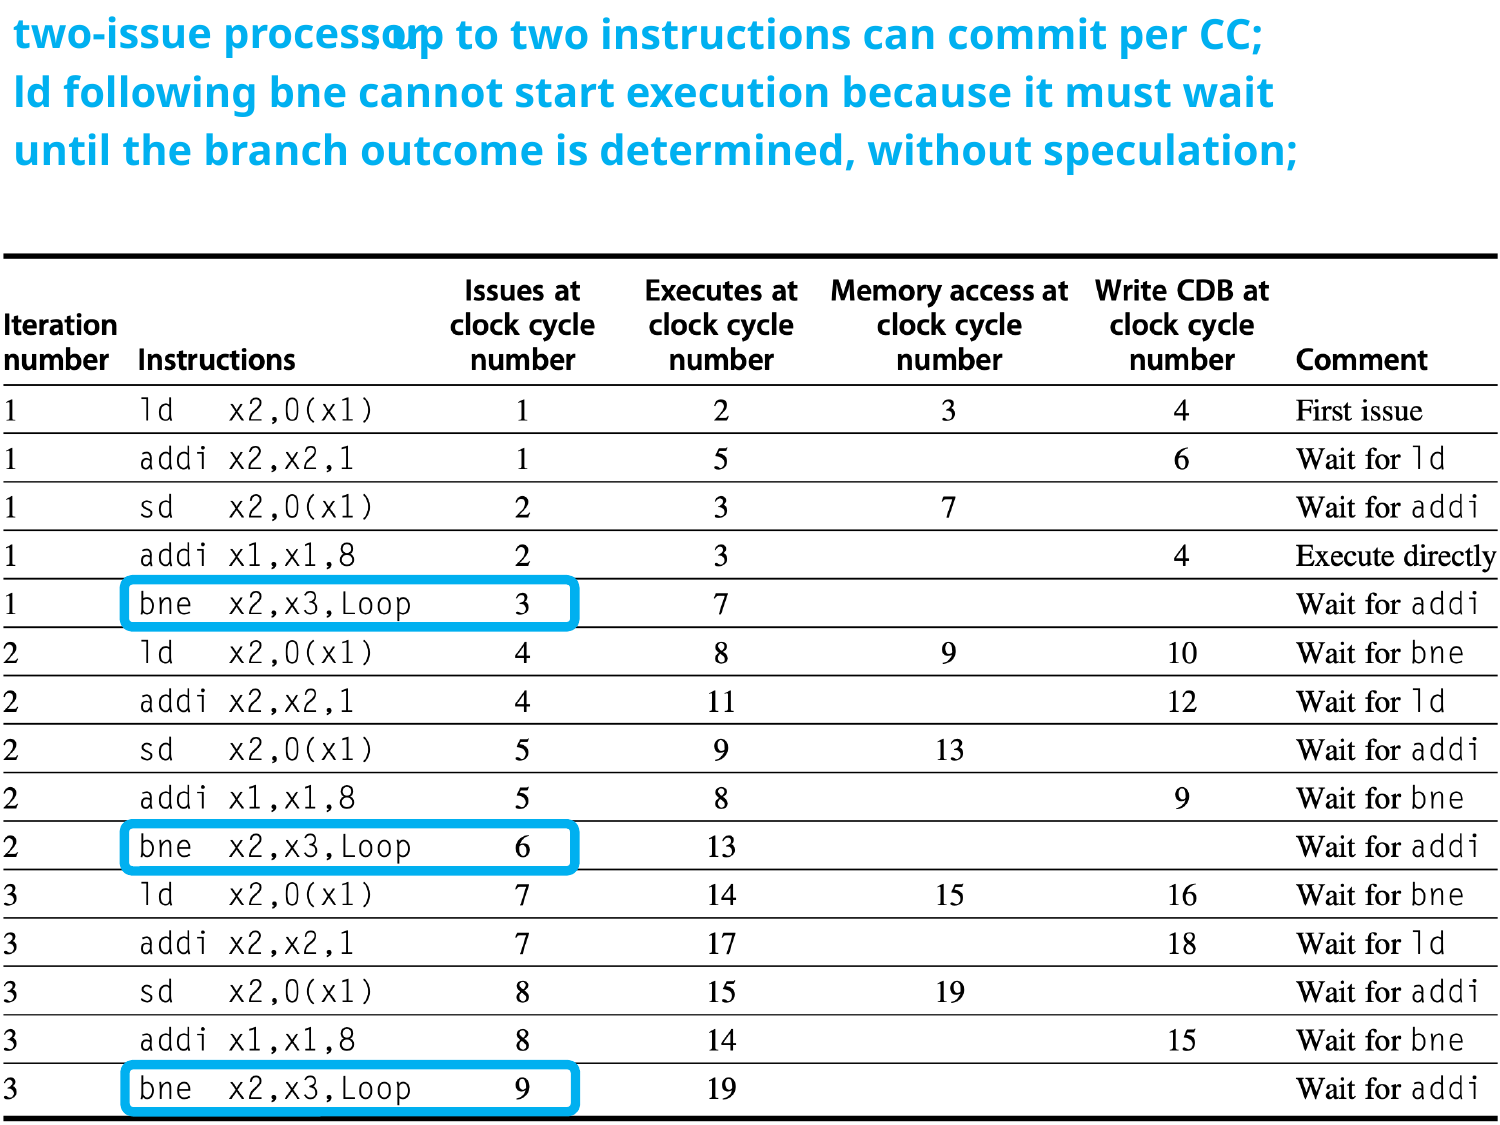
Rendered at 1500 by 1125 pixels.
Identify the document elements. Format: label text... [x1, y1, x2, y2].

text_box : up to two instructions can commit per CC; ld following bne cannot start execution because it must wait until the branch outcome is determined, without speculation; [0, 0, 1500, 250]
picture [0, 250, 1500, 1125]
